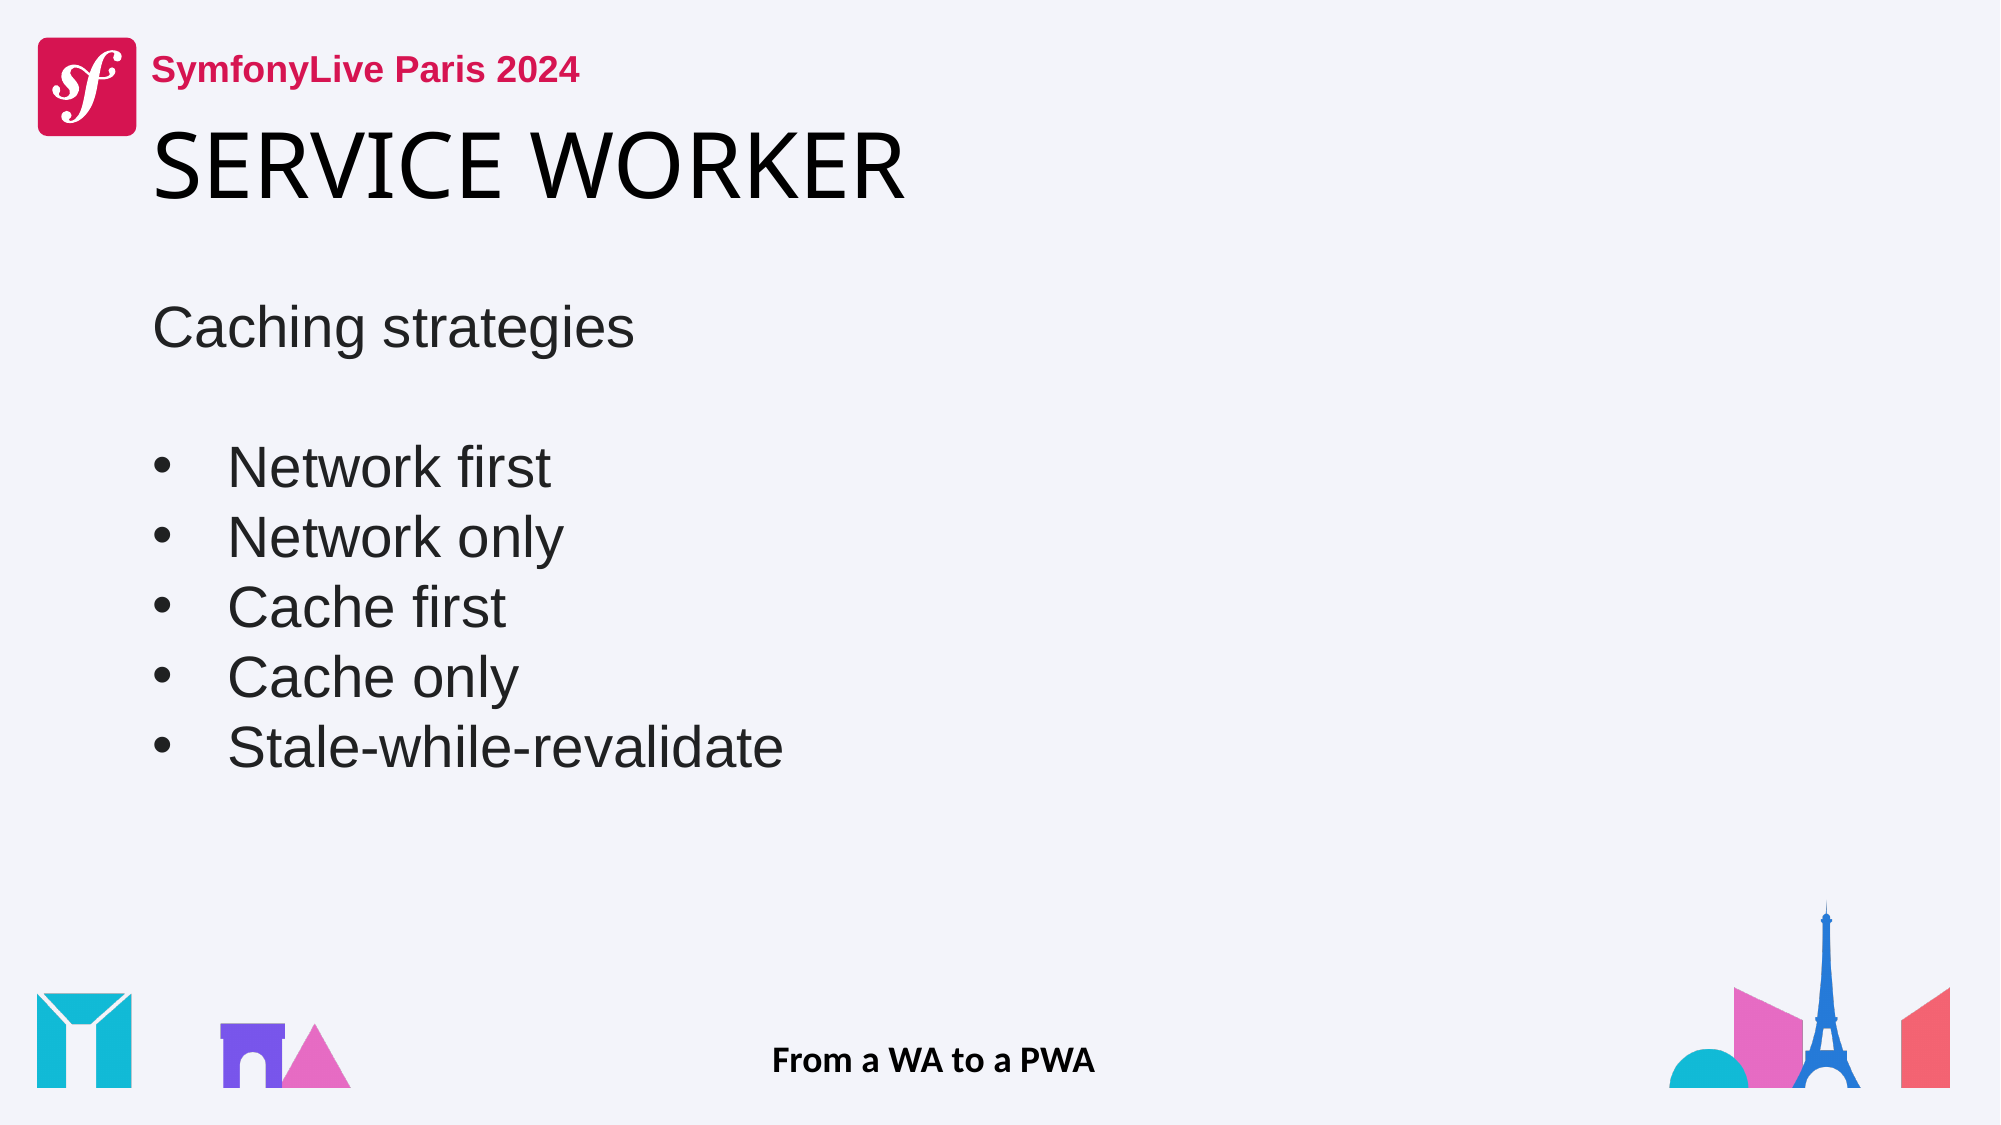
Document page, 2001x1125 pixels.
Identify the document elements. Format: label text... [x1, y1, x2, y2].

title SERVICE WORKER [137, 59, 1720, 278]
picture [37, 899, 429, 1088]
text_box Caching strategies Network first Network only Cache first Cache only Stale-while-revalidate [137, 281, 1398, 857]
picture [1558, 899, 1950, 1088]
